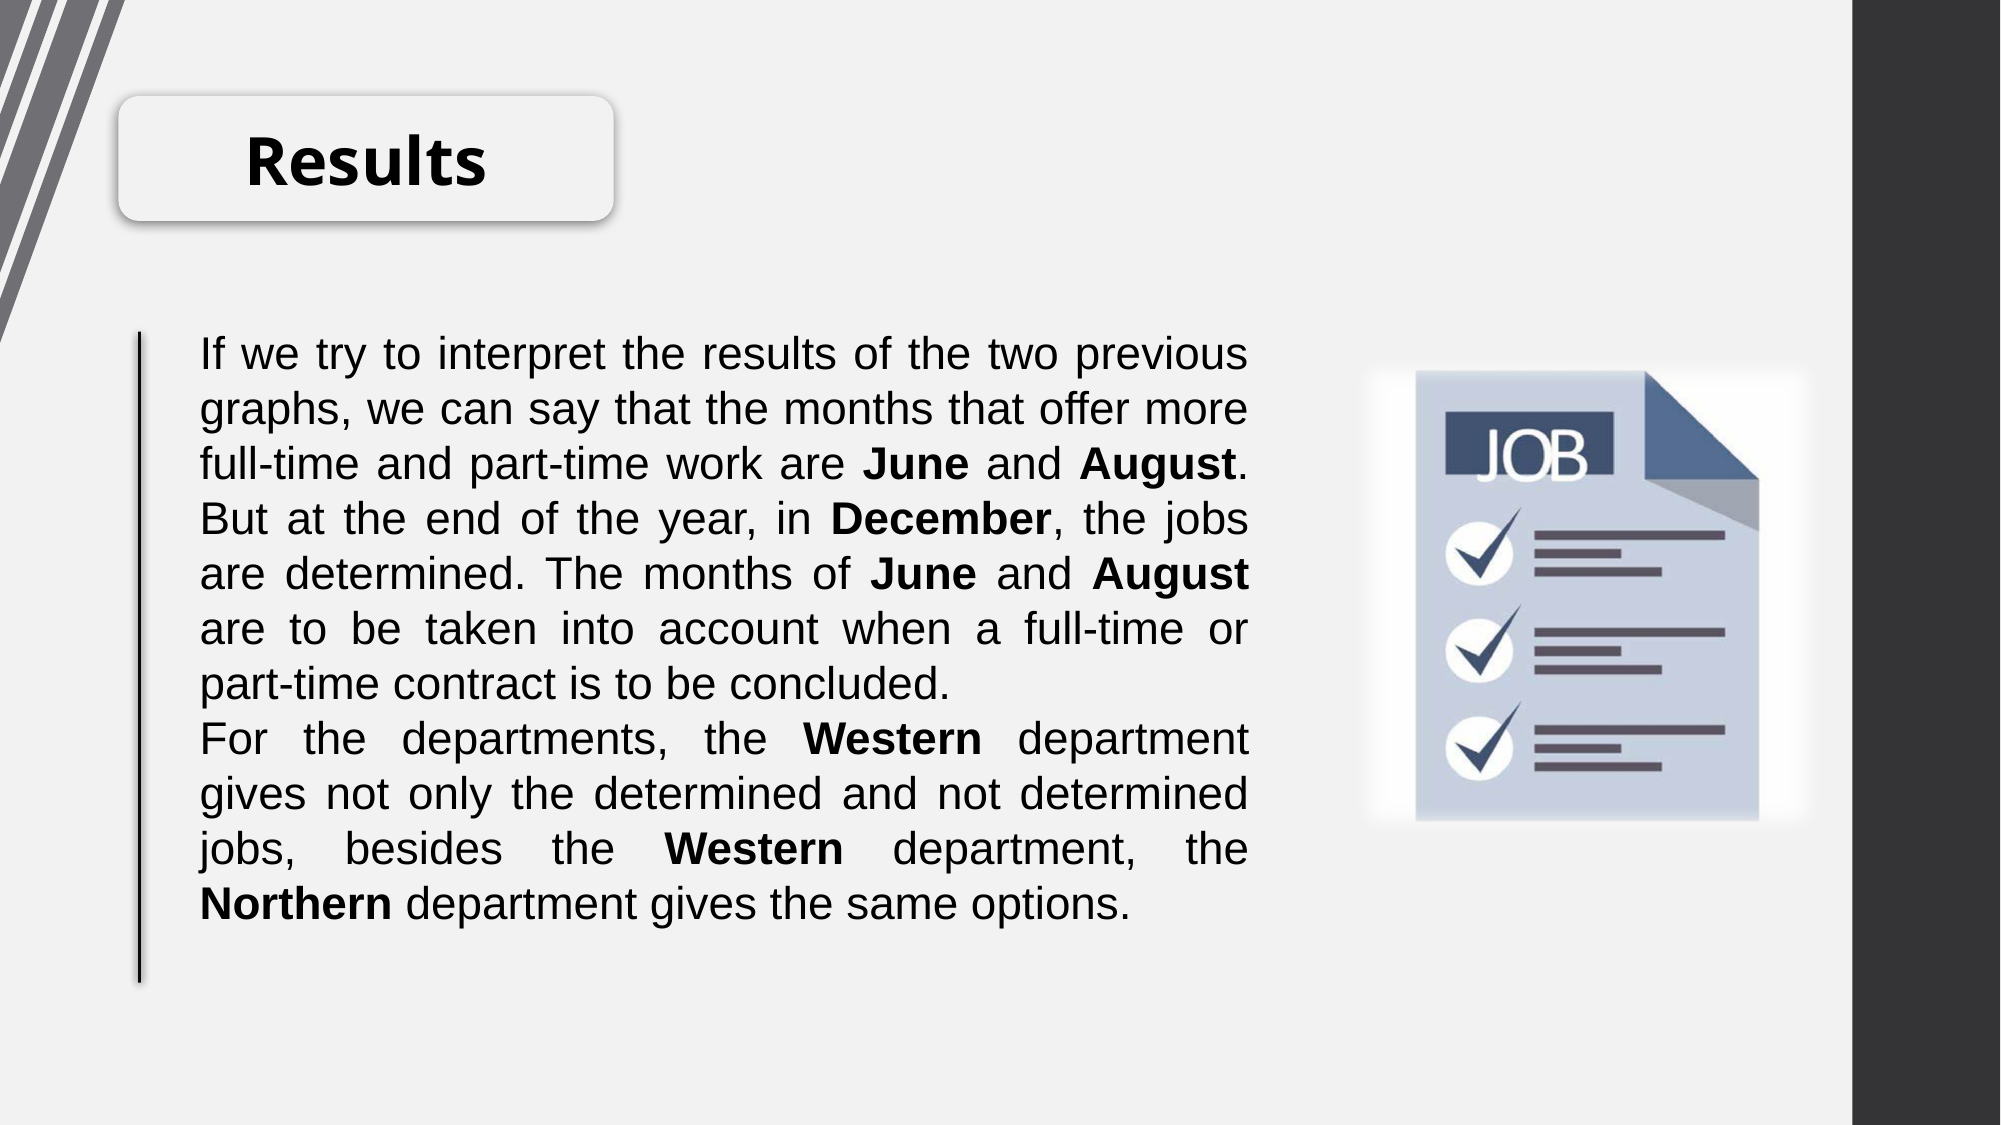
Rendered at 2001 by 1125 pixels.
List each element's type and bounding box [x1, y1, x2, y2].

text_box [118, 95, 1825, 1012]
